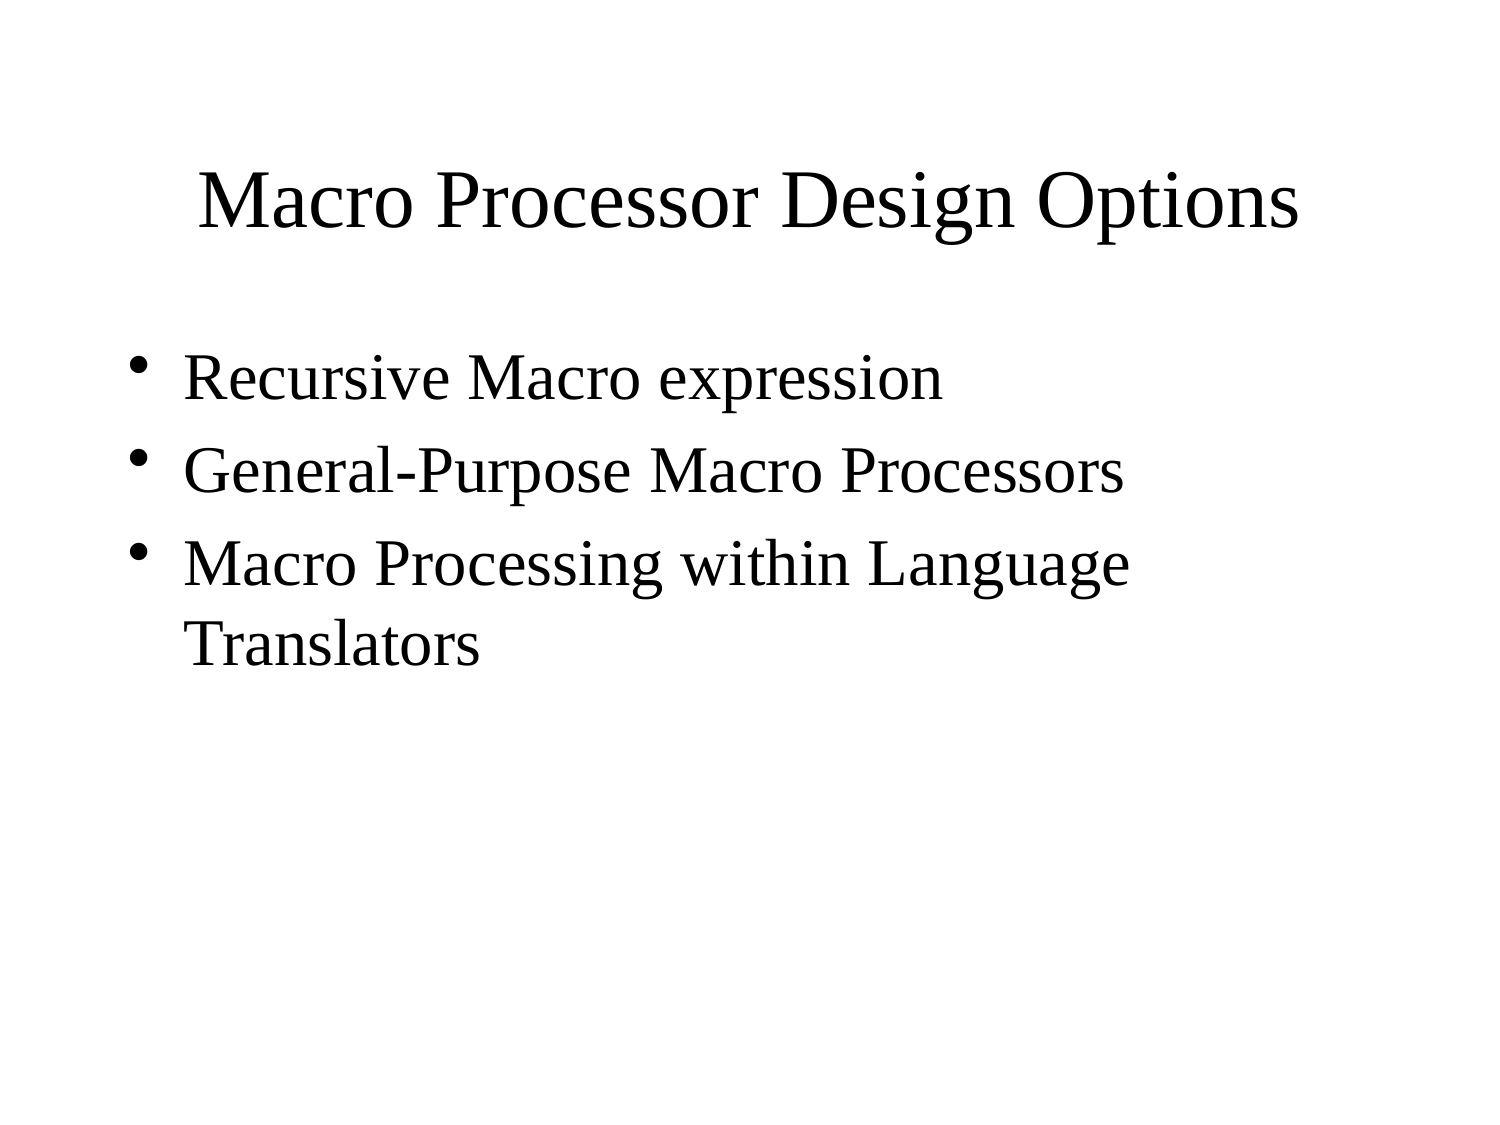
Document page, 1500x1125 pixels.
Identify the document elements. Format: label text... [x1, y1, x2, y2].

title Macro Processor Design Options [112, 99, 1388, 288]
list Recursive Macro expression General-Purpose Macro Processors Macro Processing within Language Translators [112, 324, 1388, 1001]
